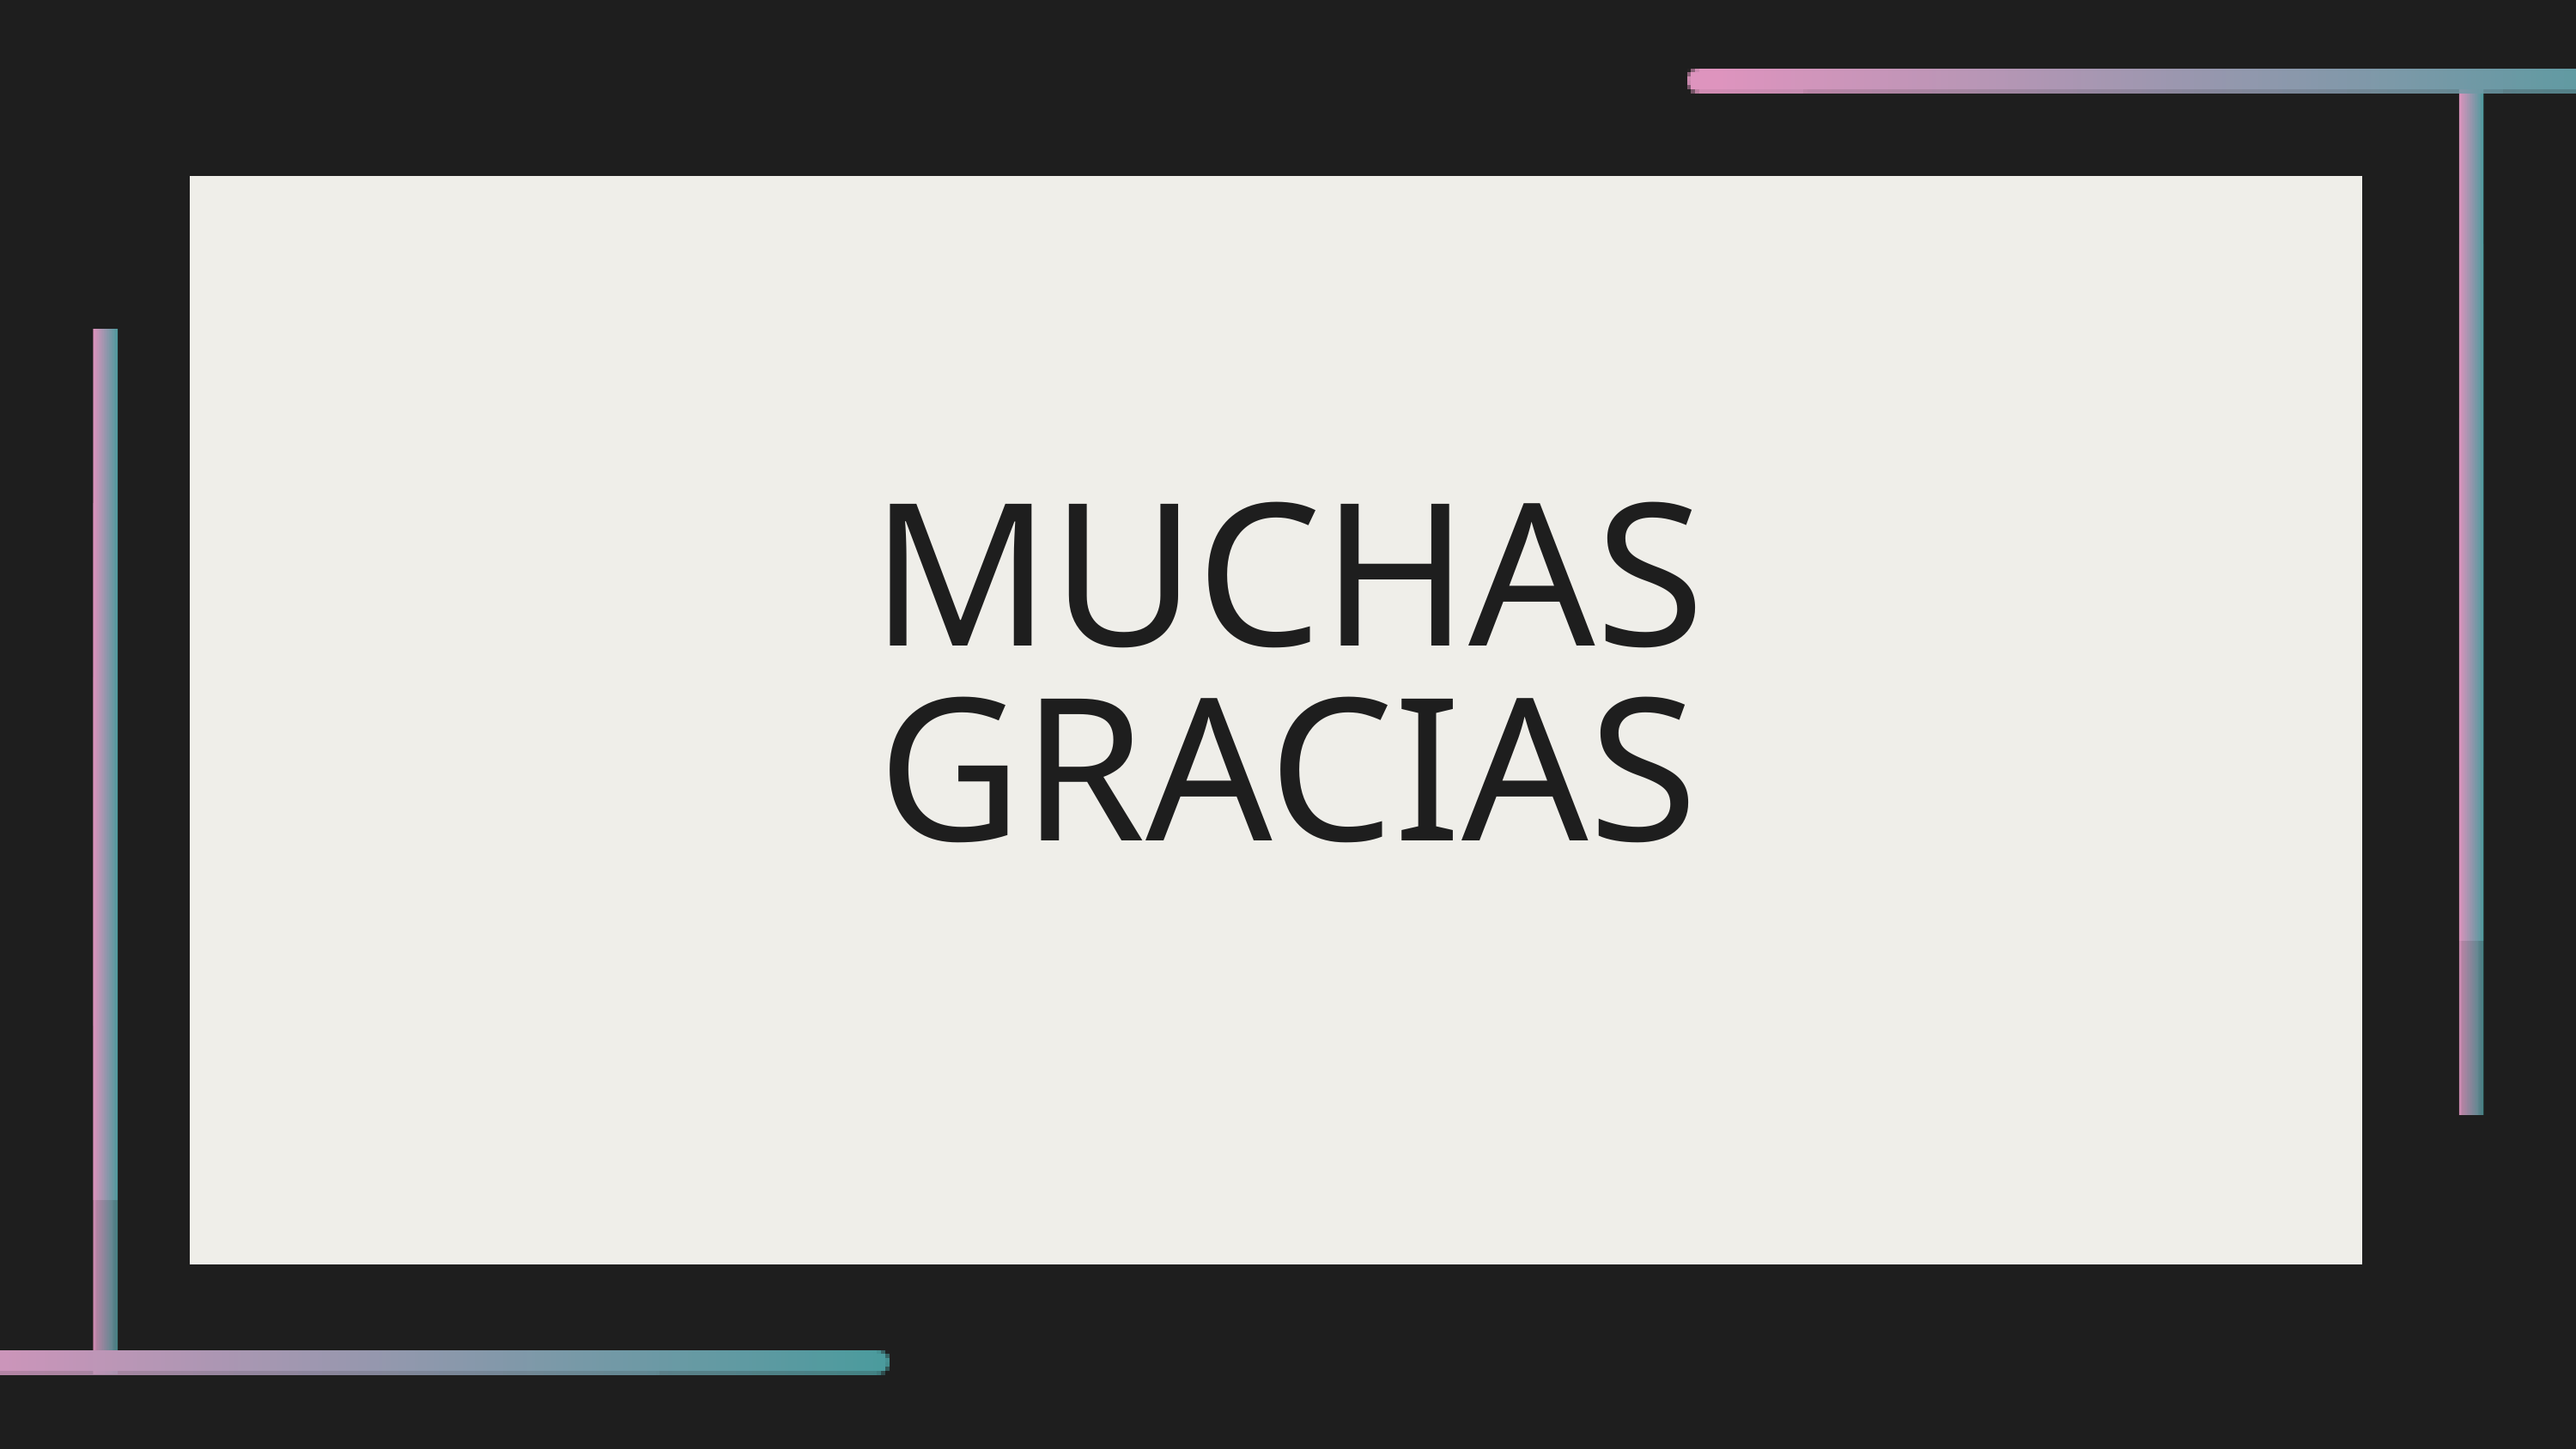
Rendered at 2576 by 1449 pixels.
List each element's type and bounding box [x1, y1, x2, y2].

text_box [2458, 94, 2484, 1115]
text_box [0, 1350, 890, 1376]
text_box [190, 175, 2363, 1265]
text_box [93, 329, 118, 1350]
text_box [1686, 69, 2576, 94]
